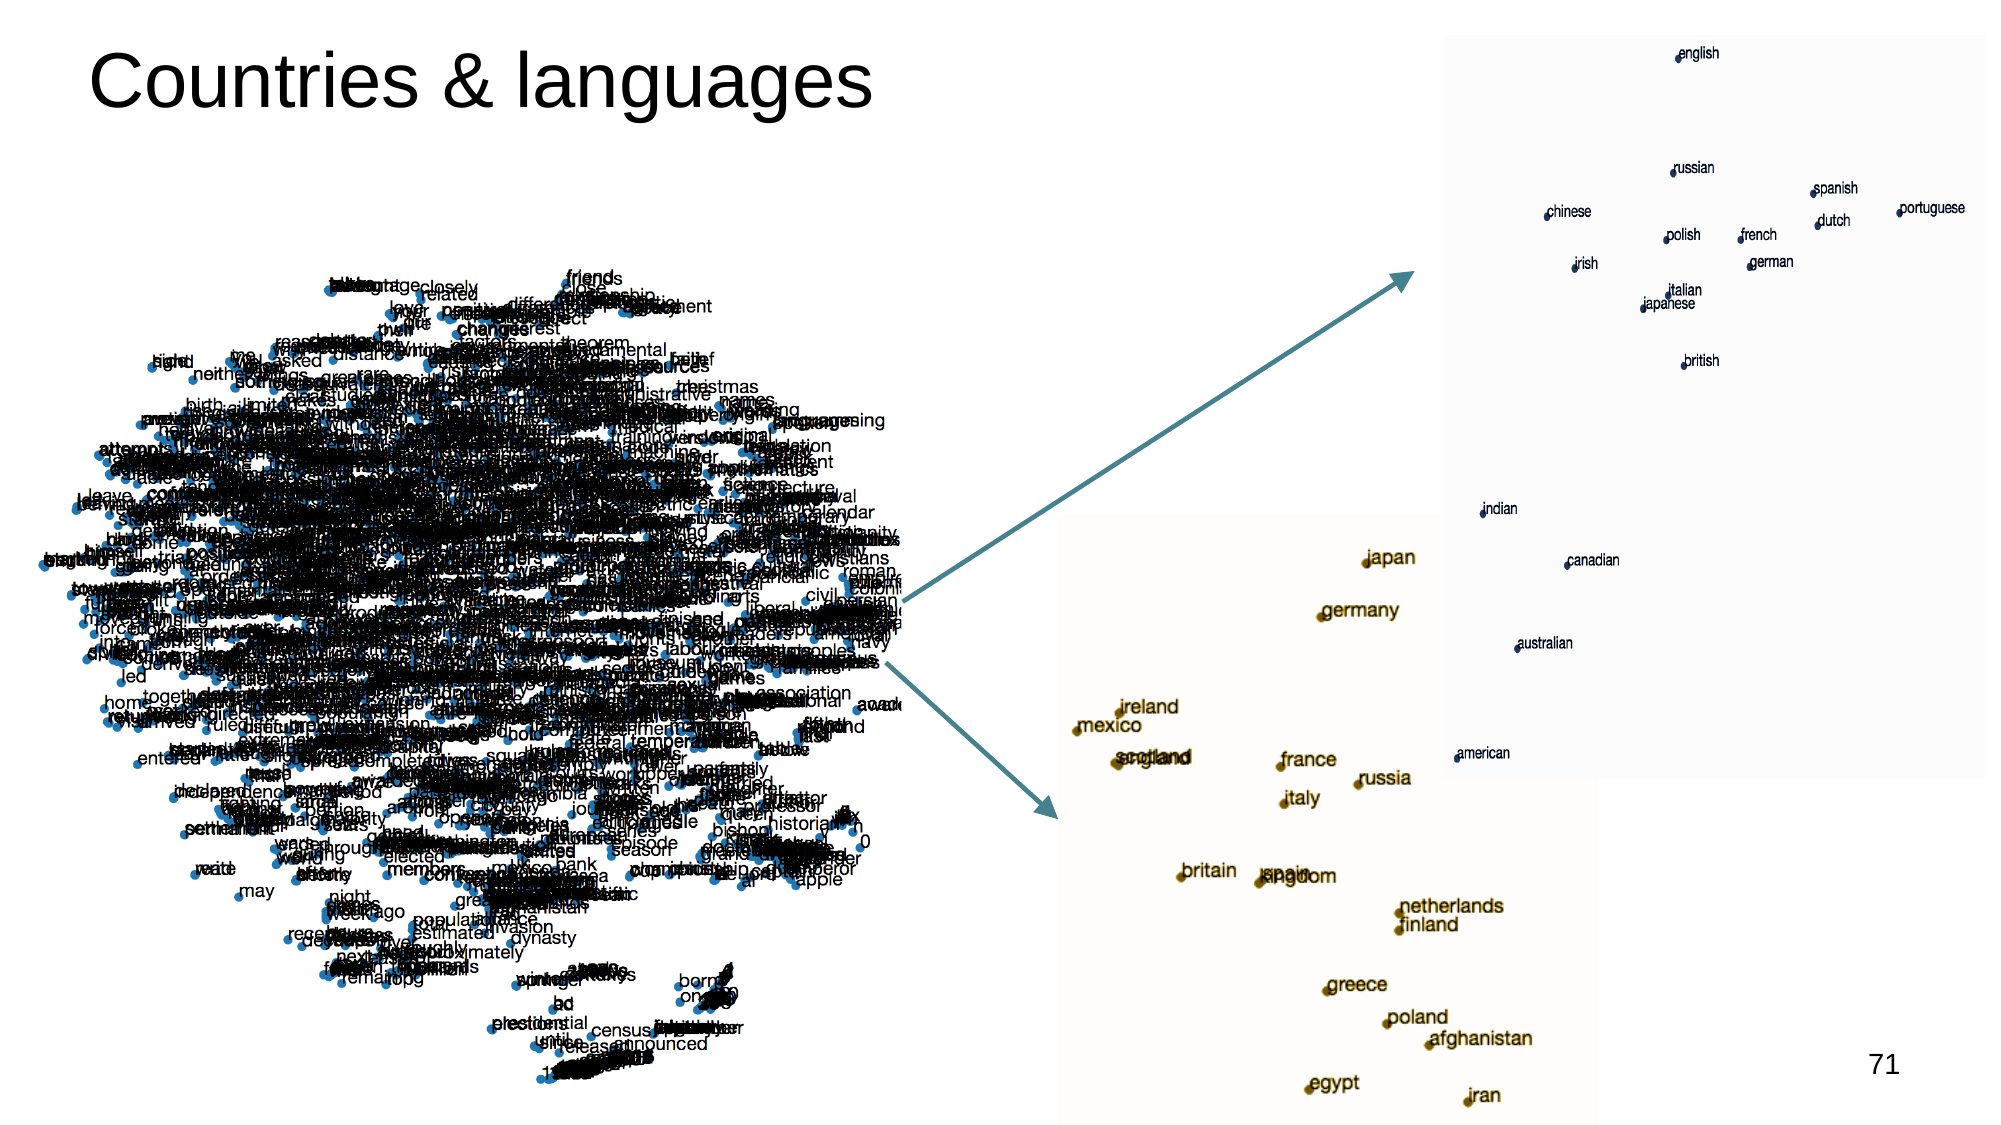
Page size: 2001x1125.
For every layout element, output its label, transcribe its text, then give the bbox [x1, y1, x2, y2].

picture [1058, 35, 1985, 1125]
title Countries & languages [68, 9, 1932, 136]
picture [32, 255, 918, 1092]
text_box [885, 662, 1052, 820]
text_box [902, 270, 1415, 602]
slide_number ‹#› [1853, 1019, 1974, 1106]
